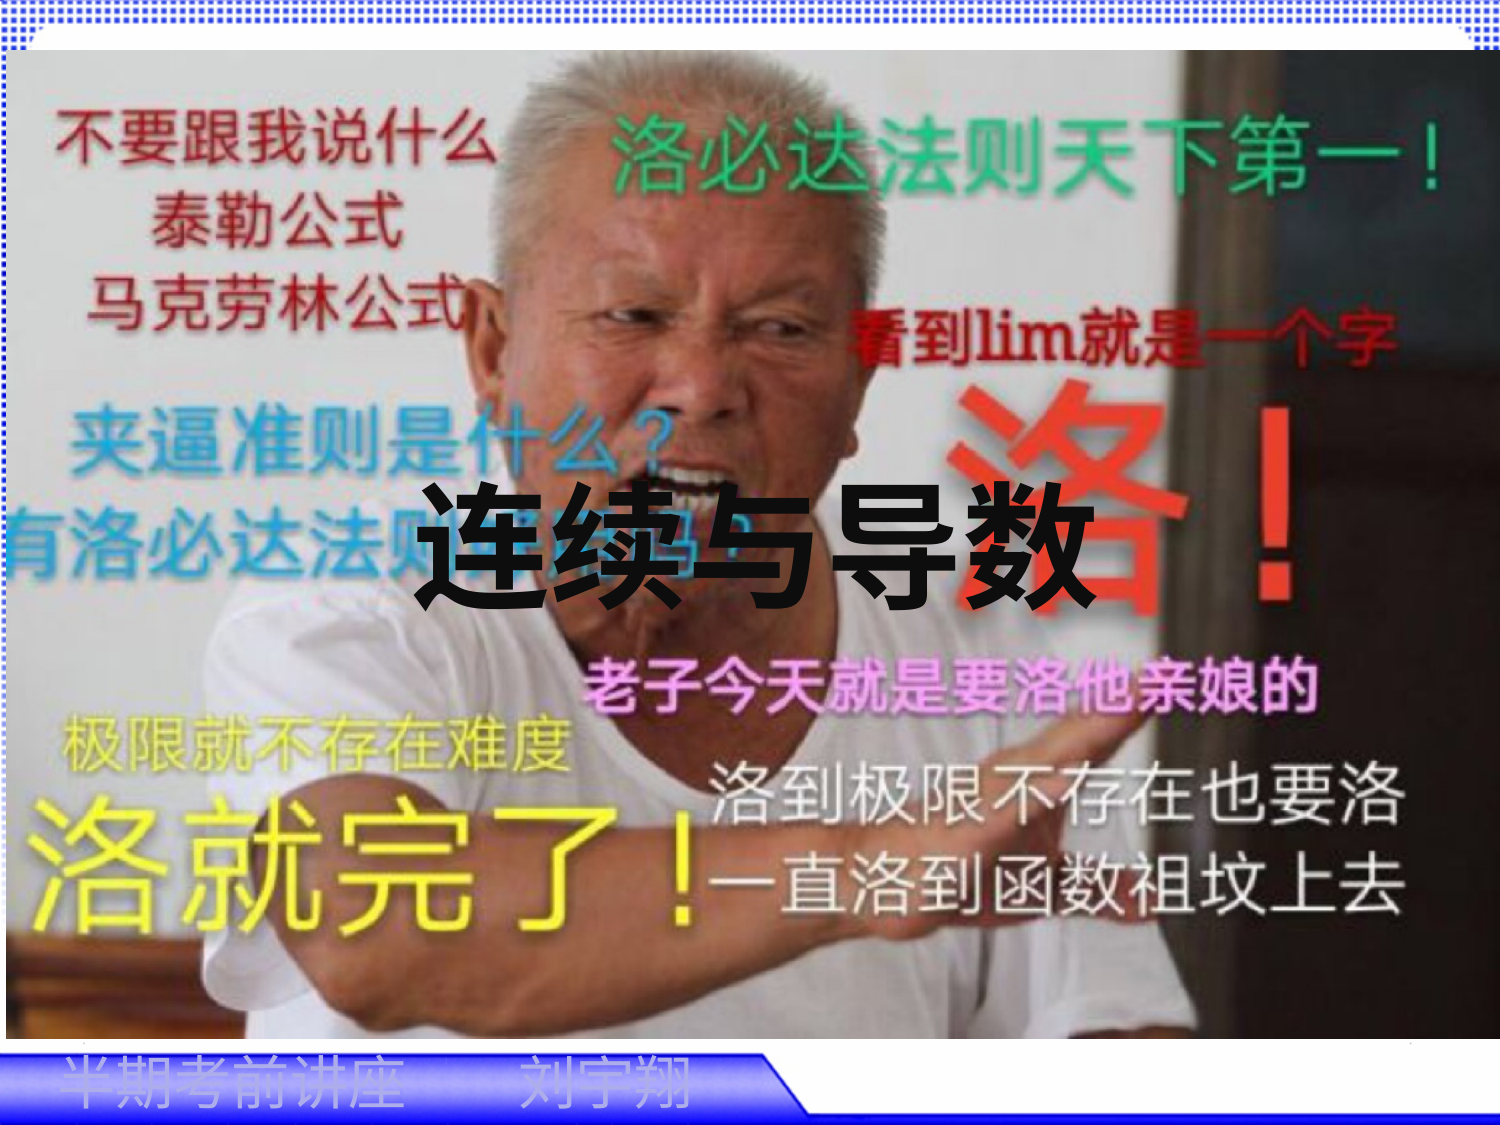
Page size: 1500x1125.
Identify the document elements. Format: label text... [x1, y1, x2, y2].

text_box 半期考前讲座 [17, 1039, 446, 1125]
text_box 刘宇翔 [502, 1039, 708, 1124]
picture [0, 0, 1500, 1125]
